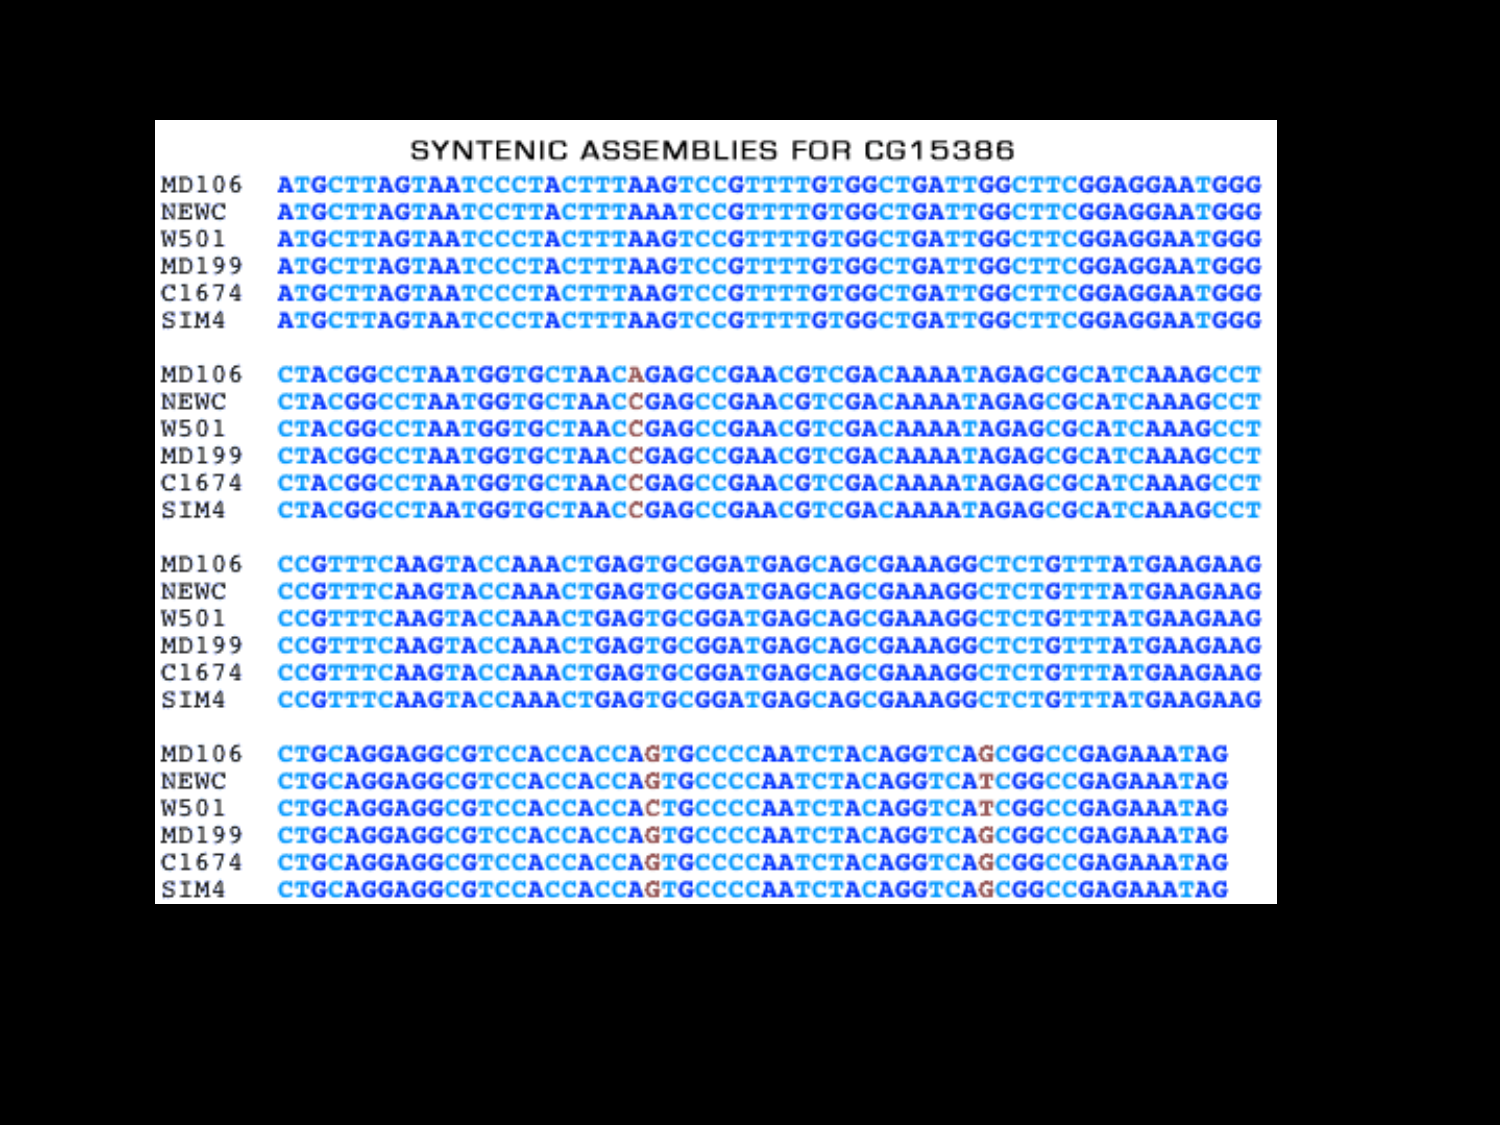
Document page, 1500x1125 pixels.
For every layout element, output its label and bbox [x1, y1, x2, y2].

picture [155, 119, 1277, 904]
